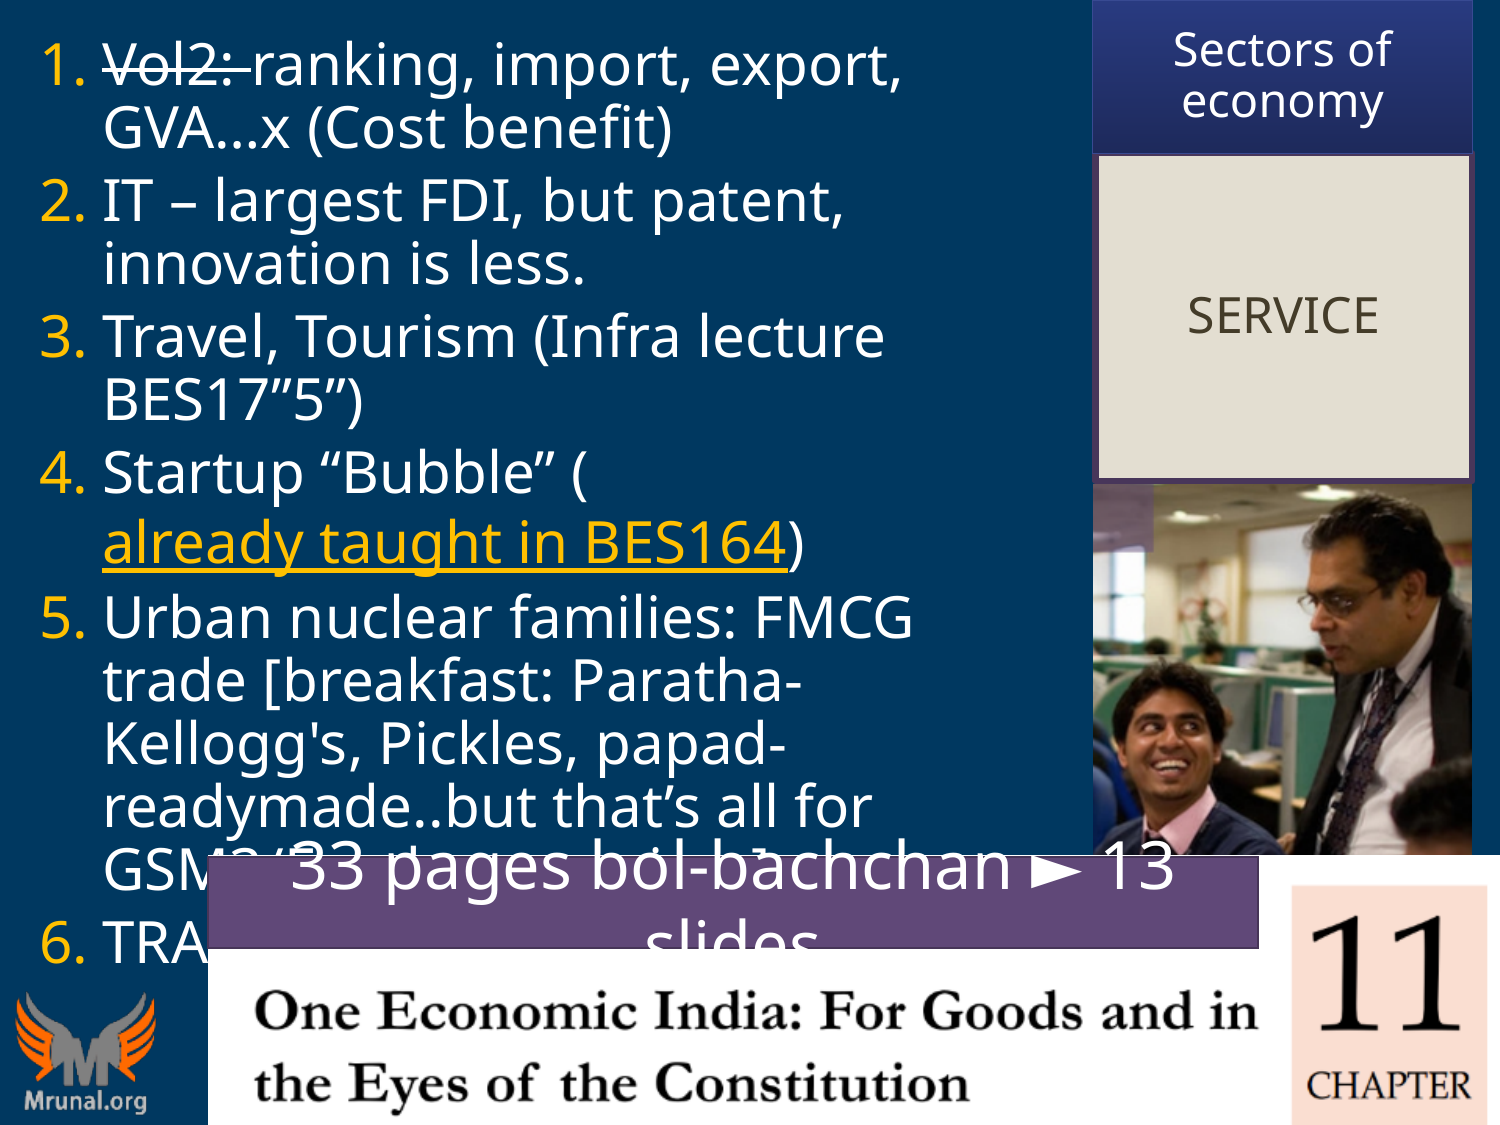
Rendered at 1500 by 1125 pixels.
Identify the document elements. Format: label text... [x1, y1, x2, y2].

title SERVICE [1092, 150, 1475, 484]
list Sectors of economy [1092, 0, 1473, 154]
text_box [208, 855, 1500, 1125]
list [1093, 484, 1472, 855]
list Vol2: ranking, import, export, GVA…x (Cost benefit) IT – largest FDI, but patent, innovation is less. Travel, Tourism (Infra lecture BES17”5”) Startup “Bubble” (already taught in BES164) Urban nuclear families: FMCG trade [breakfast: Paratha- Kellogg's, Pickles, papad- readymade..but that’s all for GSM3/Food processing.] TRADE = “SERVICE”.. [24, 27, 1070, 994]
picture [12, 987, 161, 1120]
